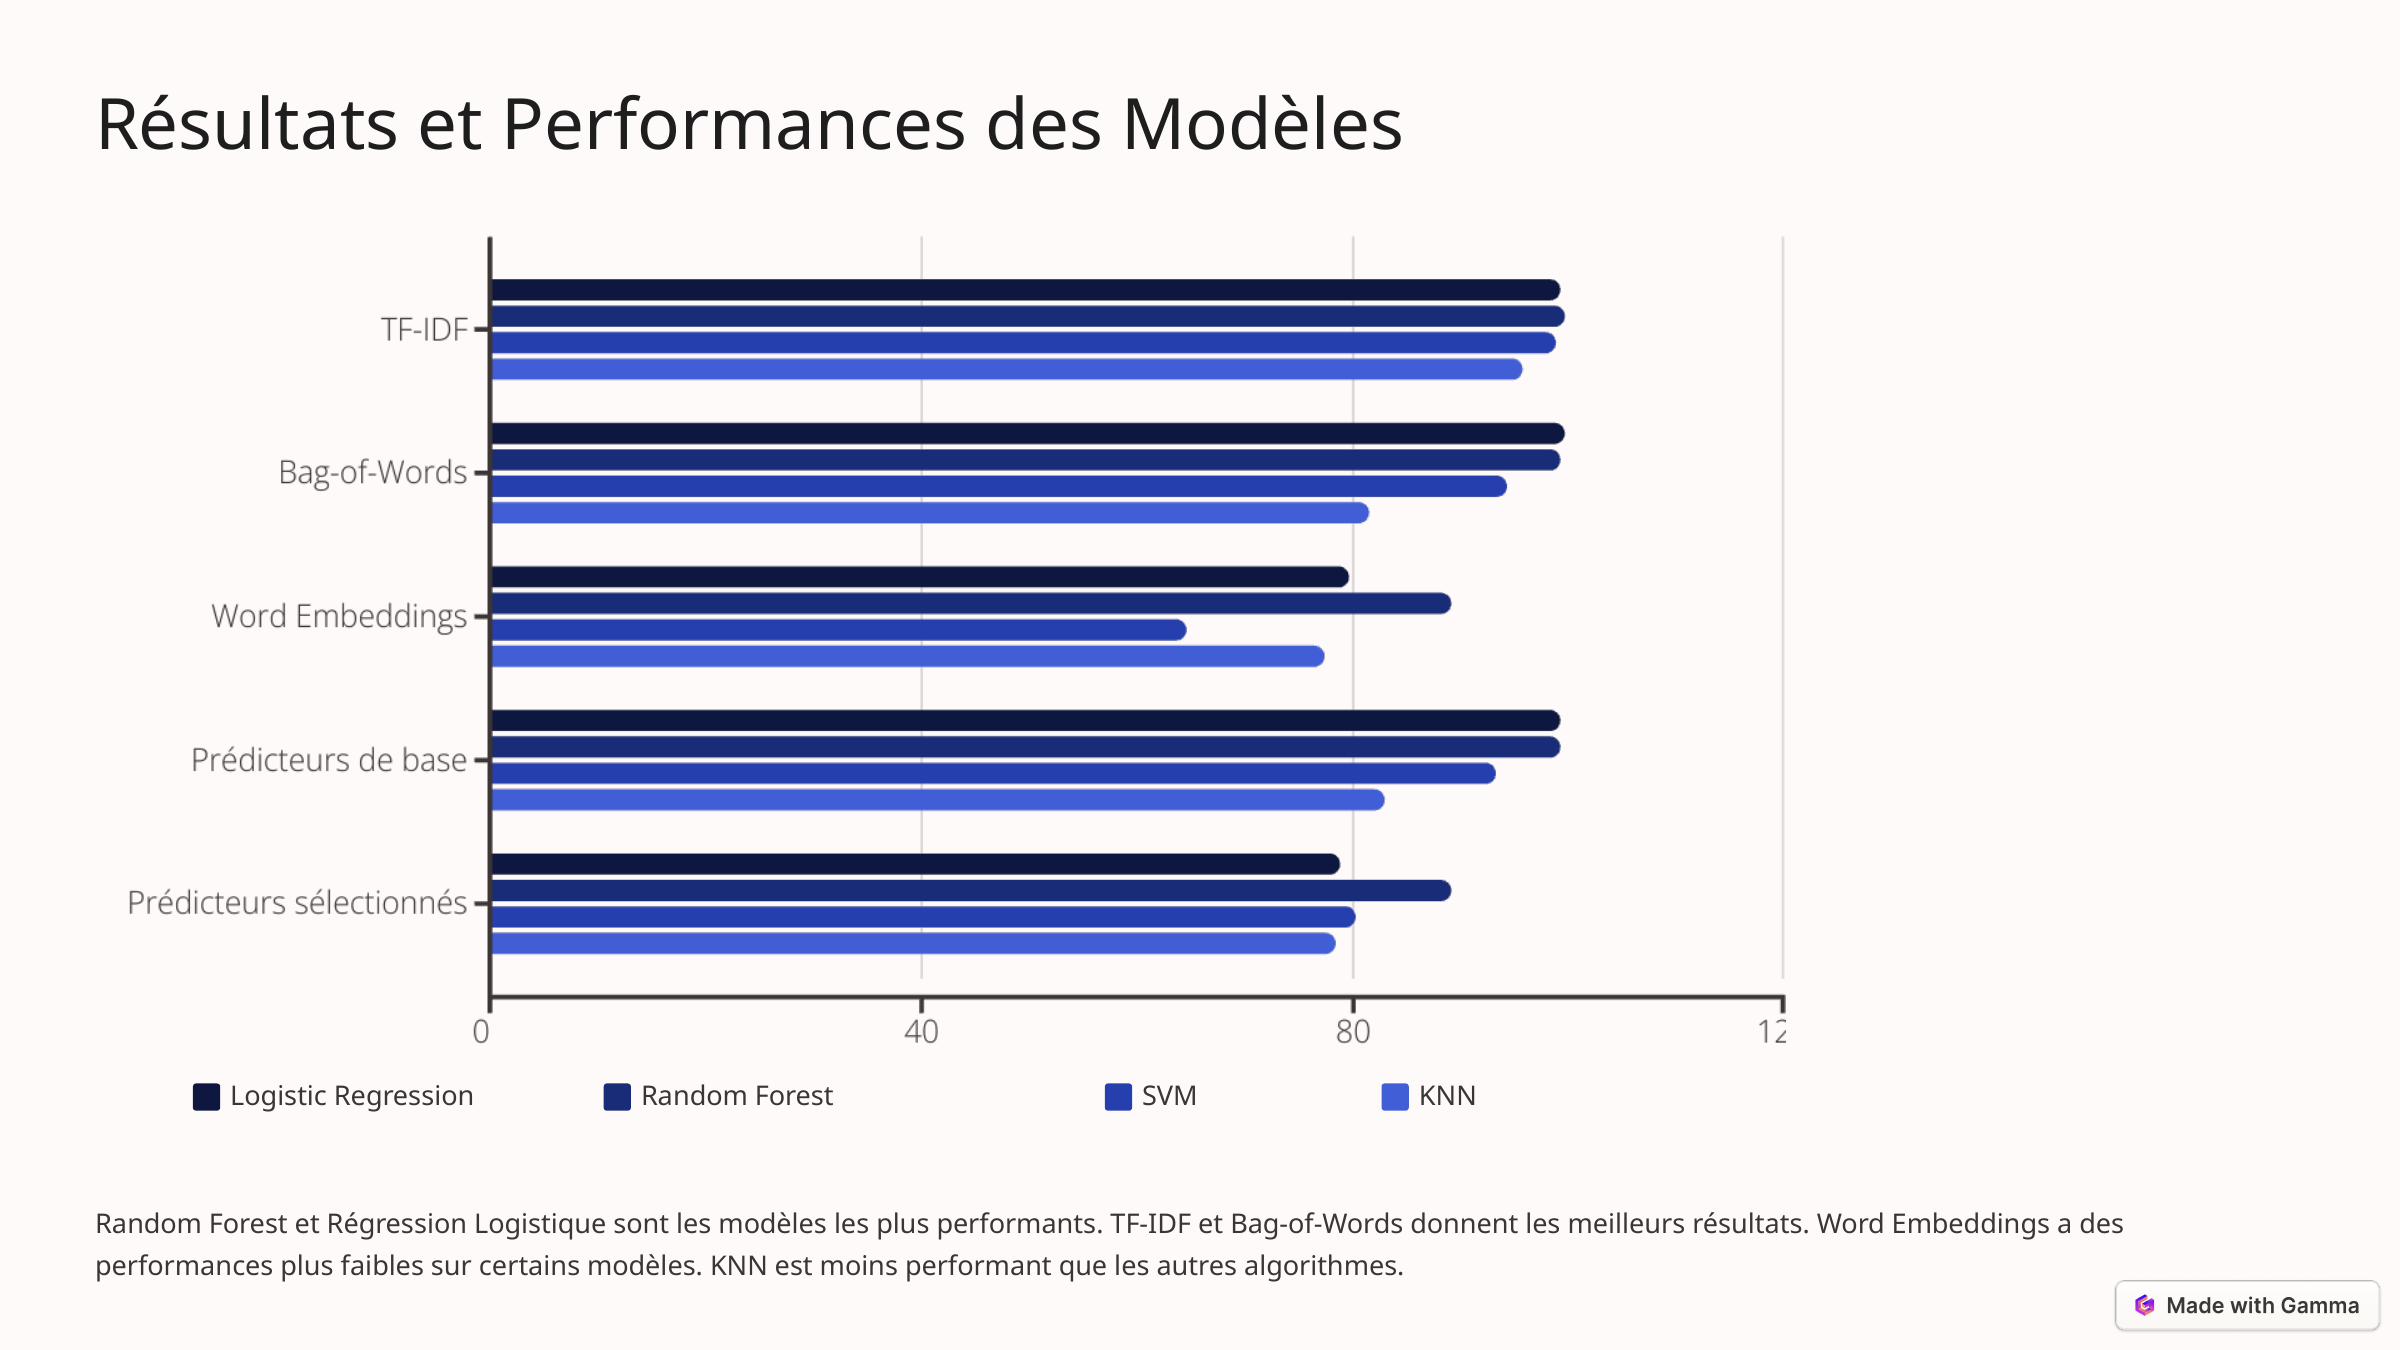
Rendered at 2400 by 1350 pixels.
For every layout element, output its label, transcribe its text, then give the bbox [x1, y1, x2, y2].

text_box Random Forest [640, 1084, 848, 1111]
text_box [192, 1084, 221, 1111]
text_box [1104, 1084, 1133, 1111]
text_box KNN [1418, 1084, 1483, 1111]
text_box SVM [1142, 1084, 1205, 1111]
picture [2106, 1271, 2389, 1339]
text_box Logistic Regression [230, 1084, 499, 1111]
text_box Résultats et Performances des Modèles [95, 74, 1522, 165]
picture [95, 218, 1786, 1084]
text_box Random Forest et Régression Logistique sont les modèles les plus performants. TF-IDF et Bag-of-Words donnent les meilleurs résultats. Word Embeddings a des performances plus faibles sur certains modèles. KNN est moins performant que les autres algorithmes. [95, 1195, 2305, 1283]
text_box [1381, 1084, 1409, 1111]
text_box [603, 1084, 631, 1111]
